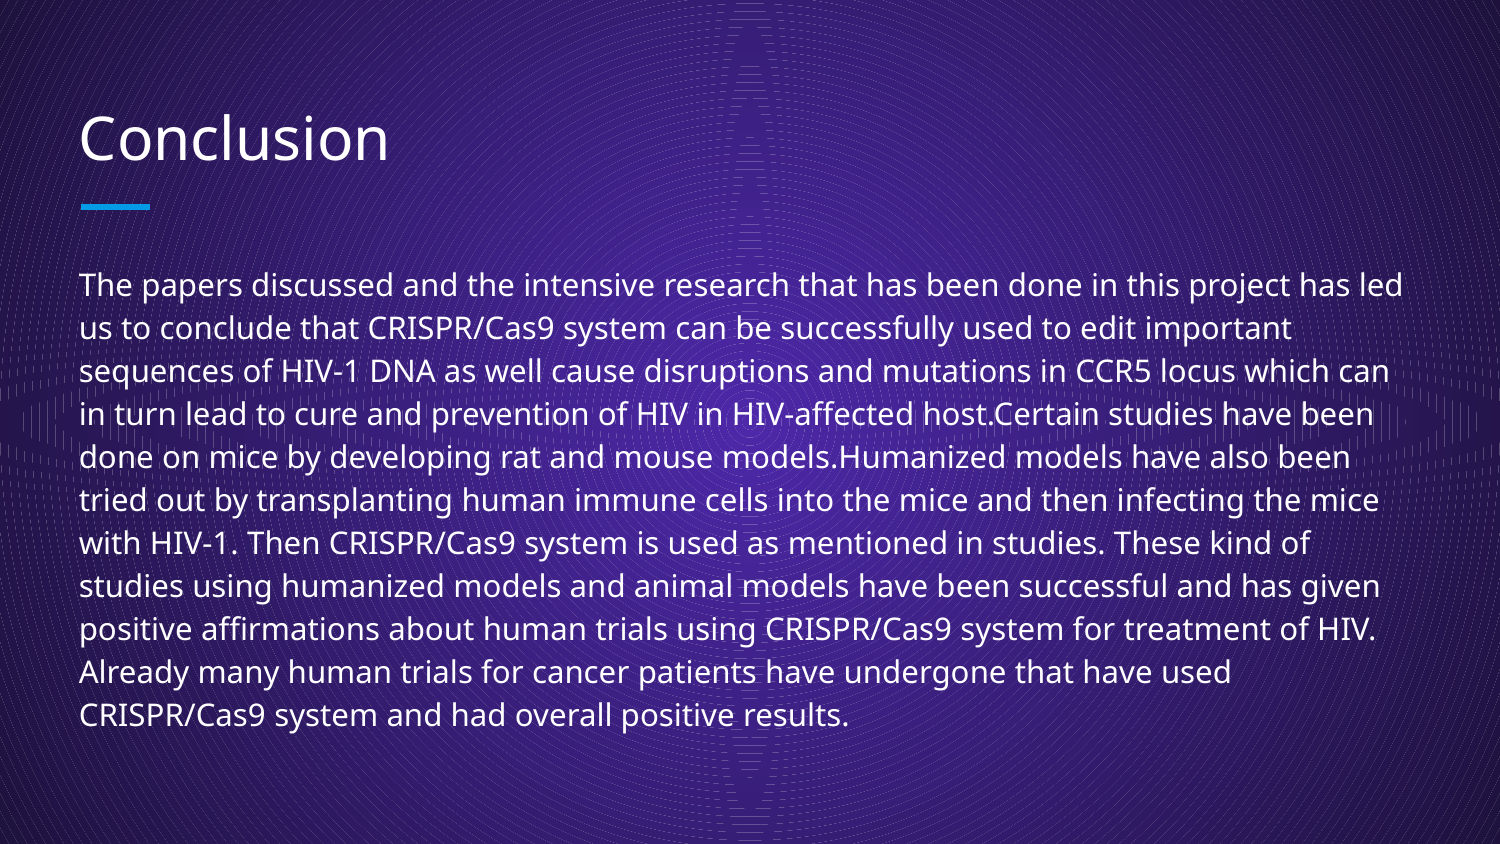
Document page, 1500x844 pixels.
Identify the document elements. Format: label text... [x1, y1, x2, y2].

list The papers discussed and the intensive research that has been done in this project has led us to conclude that CRISPR/Cas9 system can be successfully used to edit important sequences of HIV-1 DNA as well cause disruptions and mutations in CCR5 locus which can in turn lead to cure and prevention of HIV in HIV-affected host.Certain studies have been done on mice by developing rat and mouse models.Humanized models have also been tried out by transplanting human immune cells into the mice and then infecting the mice with HIV-1. Then CRISPR/Cas9 system is used as mentioned in studies. These kind of studies using humanized models and animal models have been successful and has given positive affirmations about human trials using CRISPR/Cas9 system for treatment of HIV. Already many human trials for cancer patients have undergone that have used CRISPR/Cas9 system and had overall positive results. [63, 244, 1437, 750]
title Conclusion [63, 75, 1437, 188]
